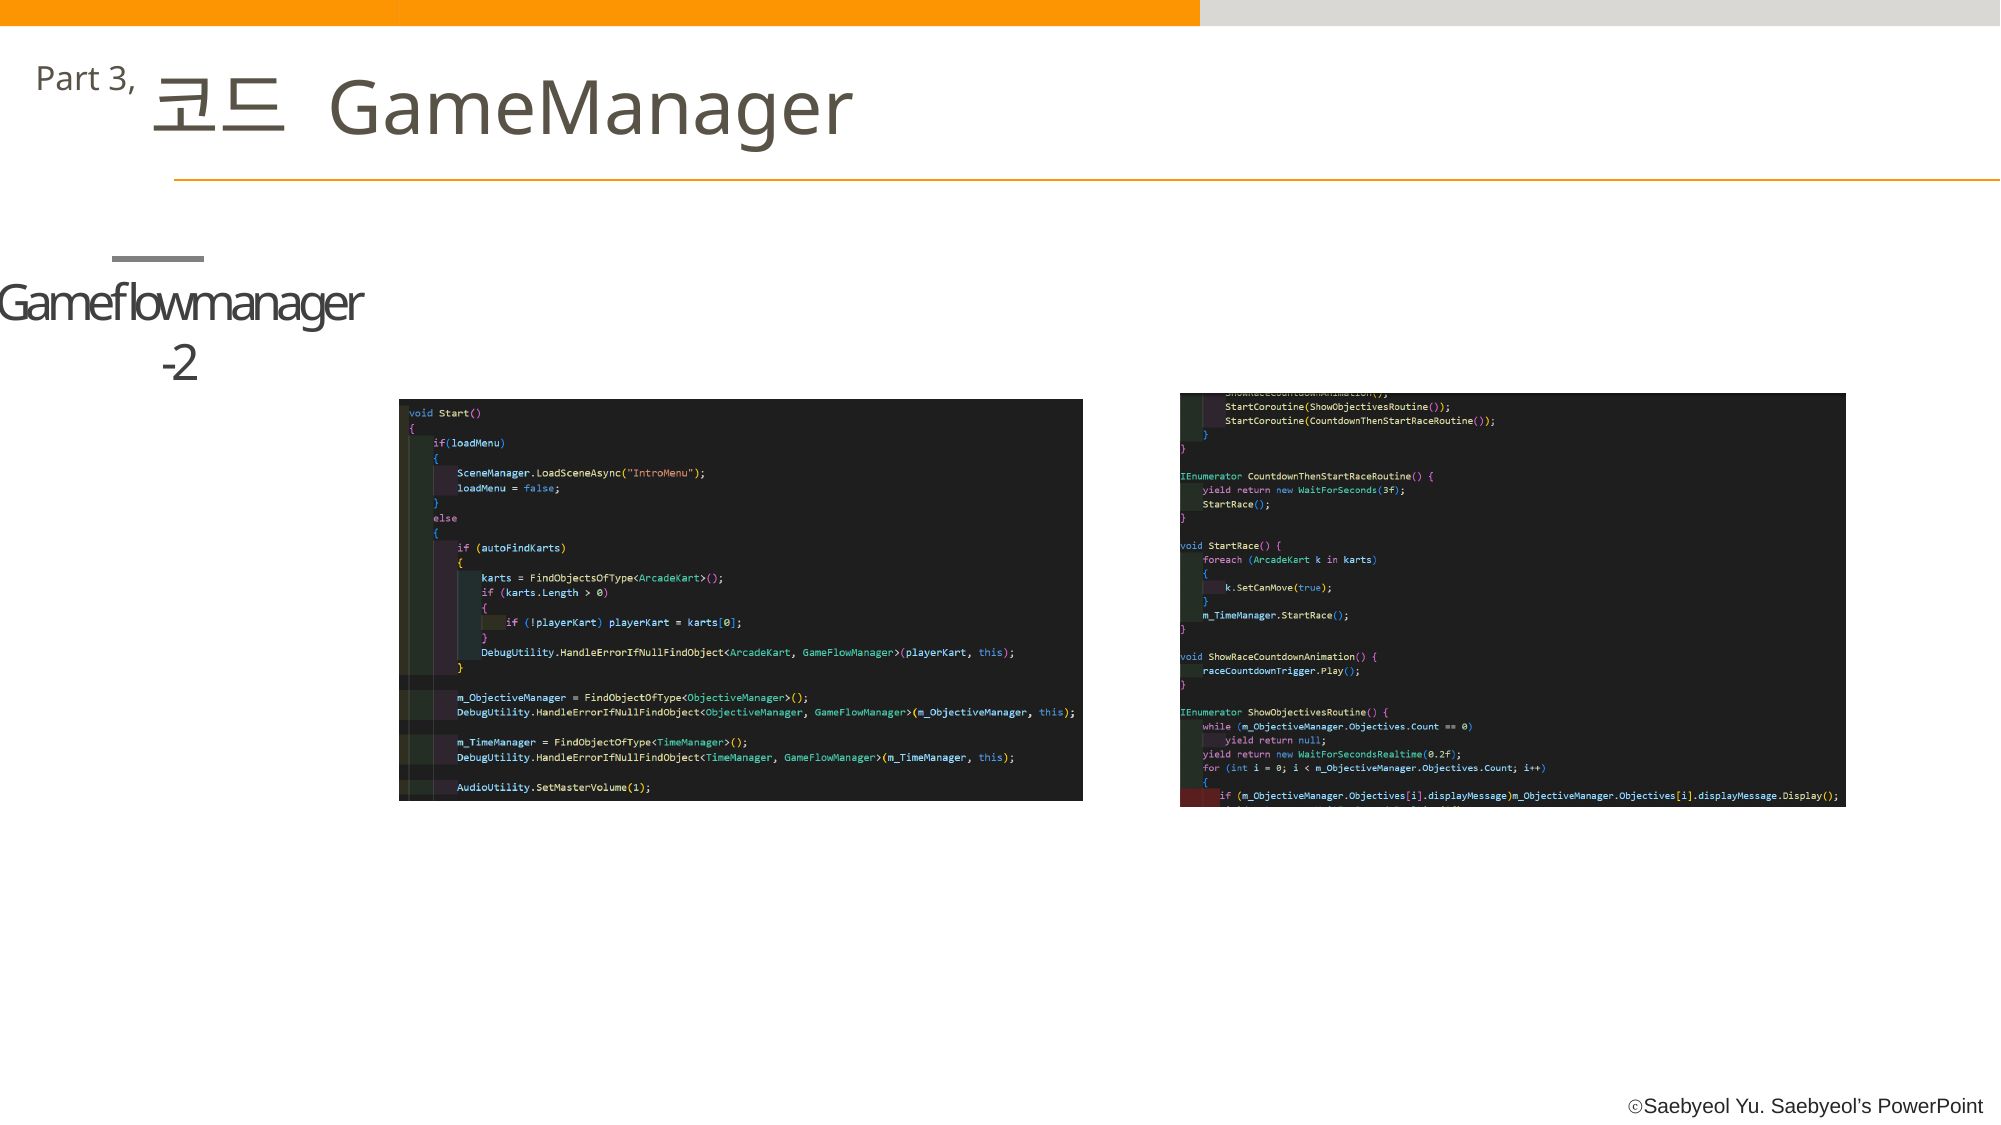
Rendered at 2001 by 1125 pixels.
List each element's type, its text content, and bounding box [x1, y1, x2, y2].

text_box [399, 0, 799, 27]
text_box Gameflowmanager -2 [0, 262, 381, 398]
text_box [799, 0, 1201, 27]
picture [399, 399, 1083, 801]
text_box [1201, 0, 1599, 27]
text_box Part 3, [20, 49, 152, 105]
picture [1180, 393, 1846, 807]
text_box 코드 GameManager [136, 52, 870, 158]
text_box [1599, 0, 2000, 27]
text_box [0, 0, 399, 27]
